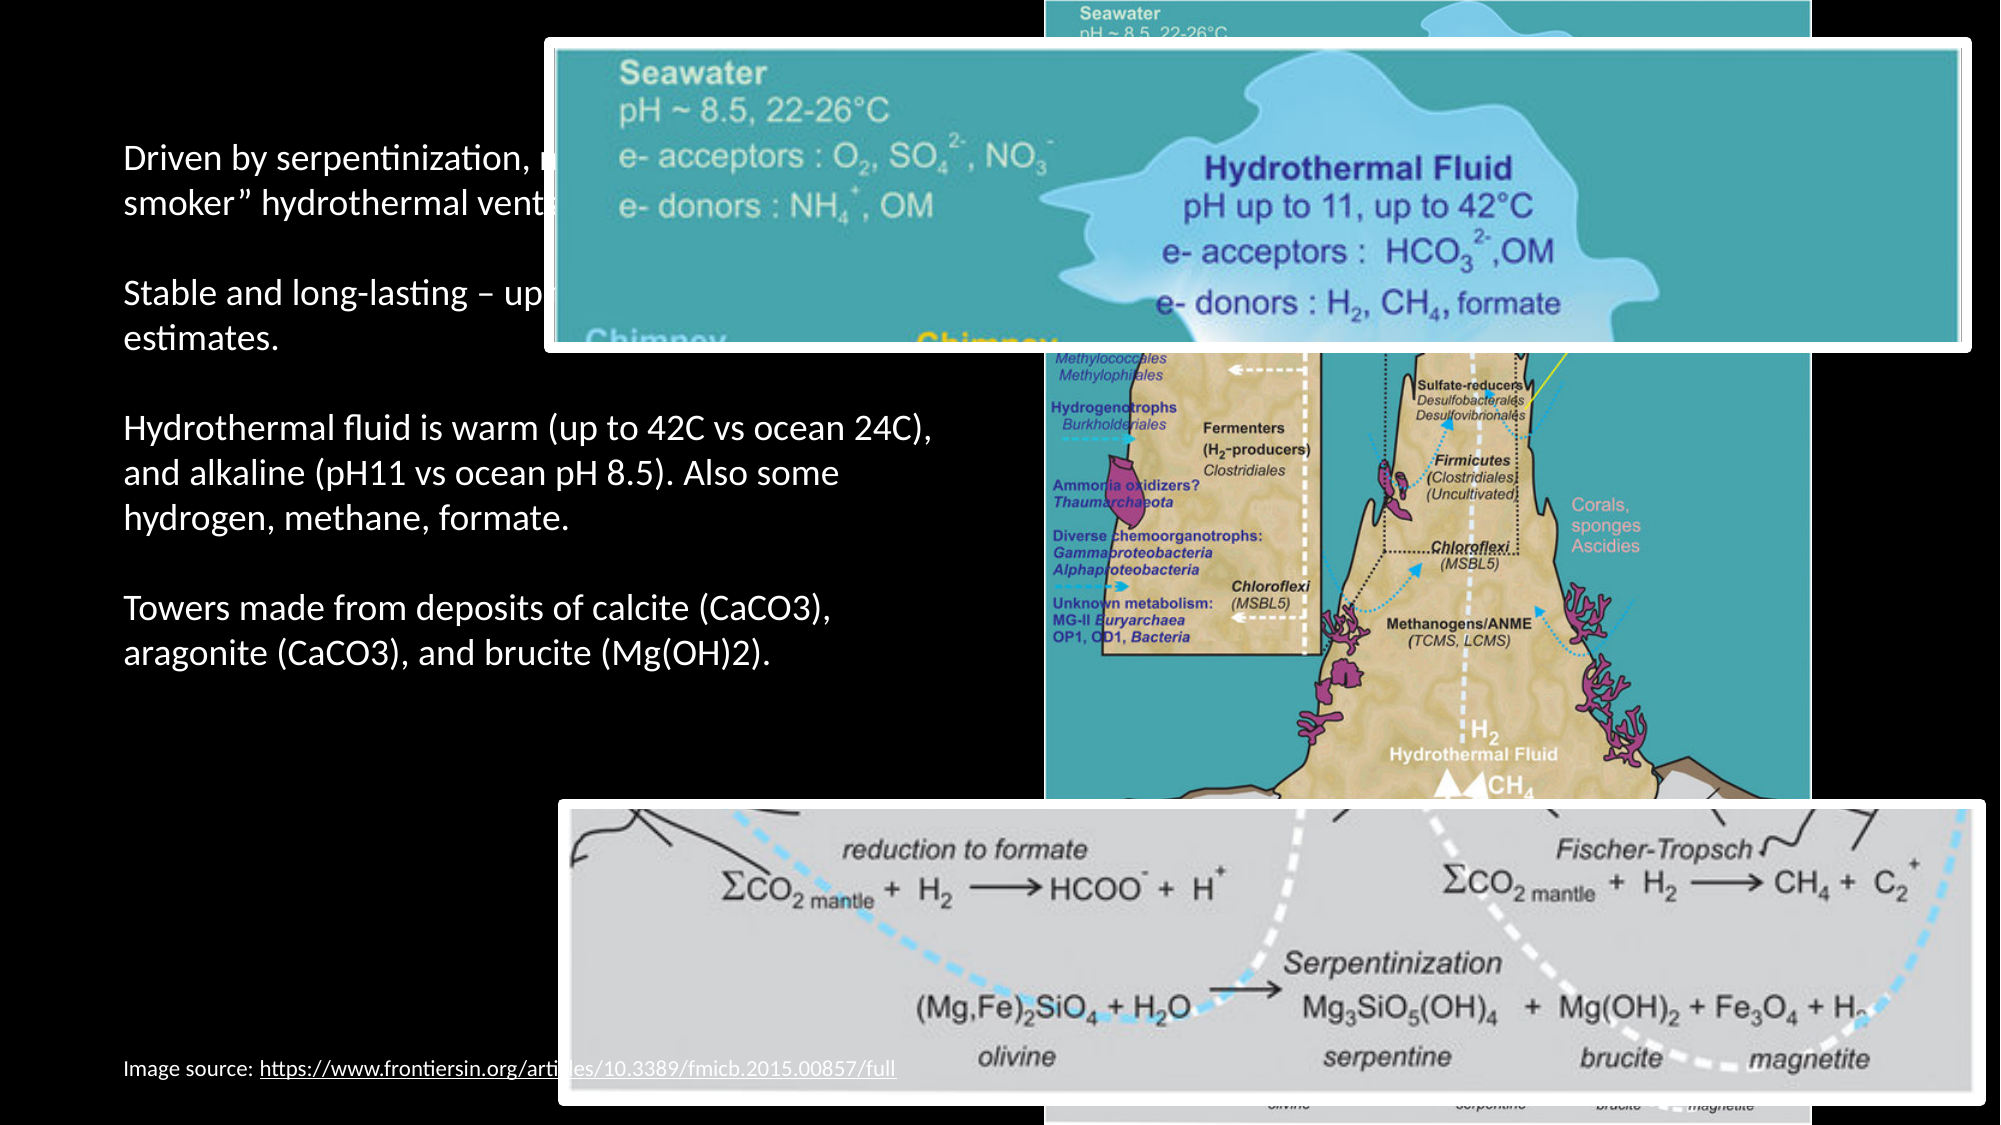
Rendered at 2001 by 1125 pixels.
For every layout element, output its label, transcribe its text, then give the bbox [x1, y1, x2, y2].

picture [554, 0, 1976, 1125]
text_box Image source: https://www.frontiersin.org/articles/10.3389/fmicb.2015.00857/full [108, 1045, 568, 1088]
text_box Driven by serpentinization, not magma as in “black smoker” hydrothermal vents. Not volcanic. Stable and long-lasting – up to 300,000 years by some estimates. Hydrothermal fluid is warm (up to 42C vs ocean 24C), and alkaline (pH11 vs ocean pH 8.5). Also some hydrogen, methane, formate. Towers made from deposits of calcite (CaCO3), aragonite (CaCO3), and brucite (Mg(OH)2). [108, 125, 1000, 726]
